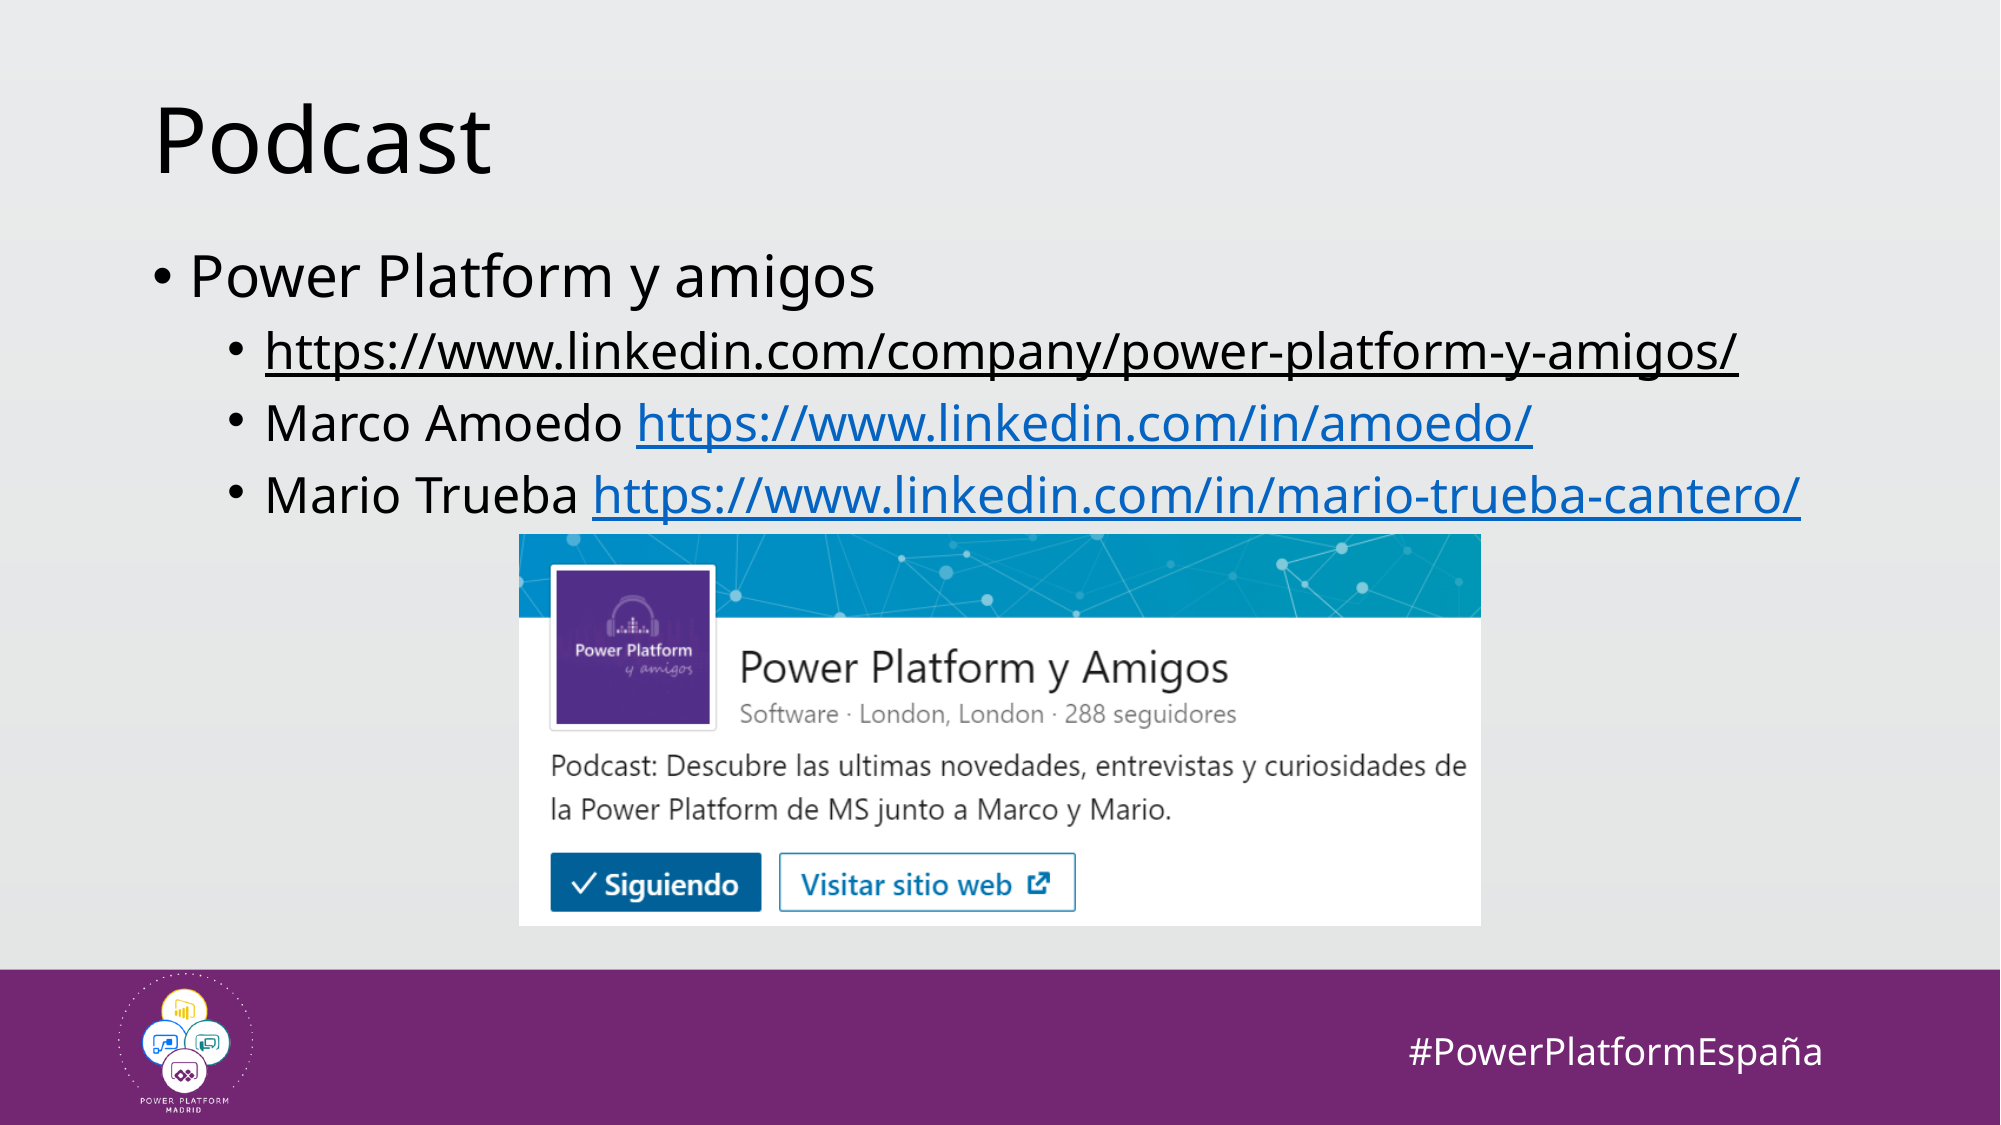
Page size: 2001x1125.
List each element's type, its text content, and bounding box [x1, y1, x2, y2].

picture [730, 590, 741, 601]
picture [963, 551, 970, 557]
picture [981, 595, 993, 605]
picture [567, 534, 580, 546]
picture [1277, 559, 1287, 572]
picture [1077, 592, 1083, 599]
title Podcast [137, 59, 1863, 229]
picture [940, 566, 953, 579]
picture [1357, 582, 1368, 593]
picture [518, 534, 1481, 926]
picture [118, 973, 253, 1114]
list Power Platform y amigos https://www.linkedin.com/company/power-platform-y-amigos/ Marco Amoedo https://www.linkedin.com/in/amoedo/ Mario Trueba https://www.linkedin.com/in/mario-trueba-cantero/ [137, 239, 1863, 954]
picture [1091, 534, 1103, 540]
picture [518, 564, 523, 587]
picture [1333, 543, 1347, 555]
